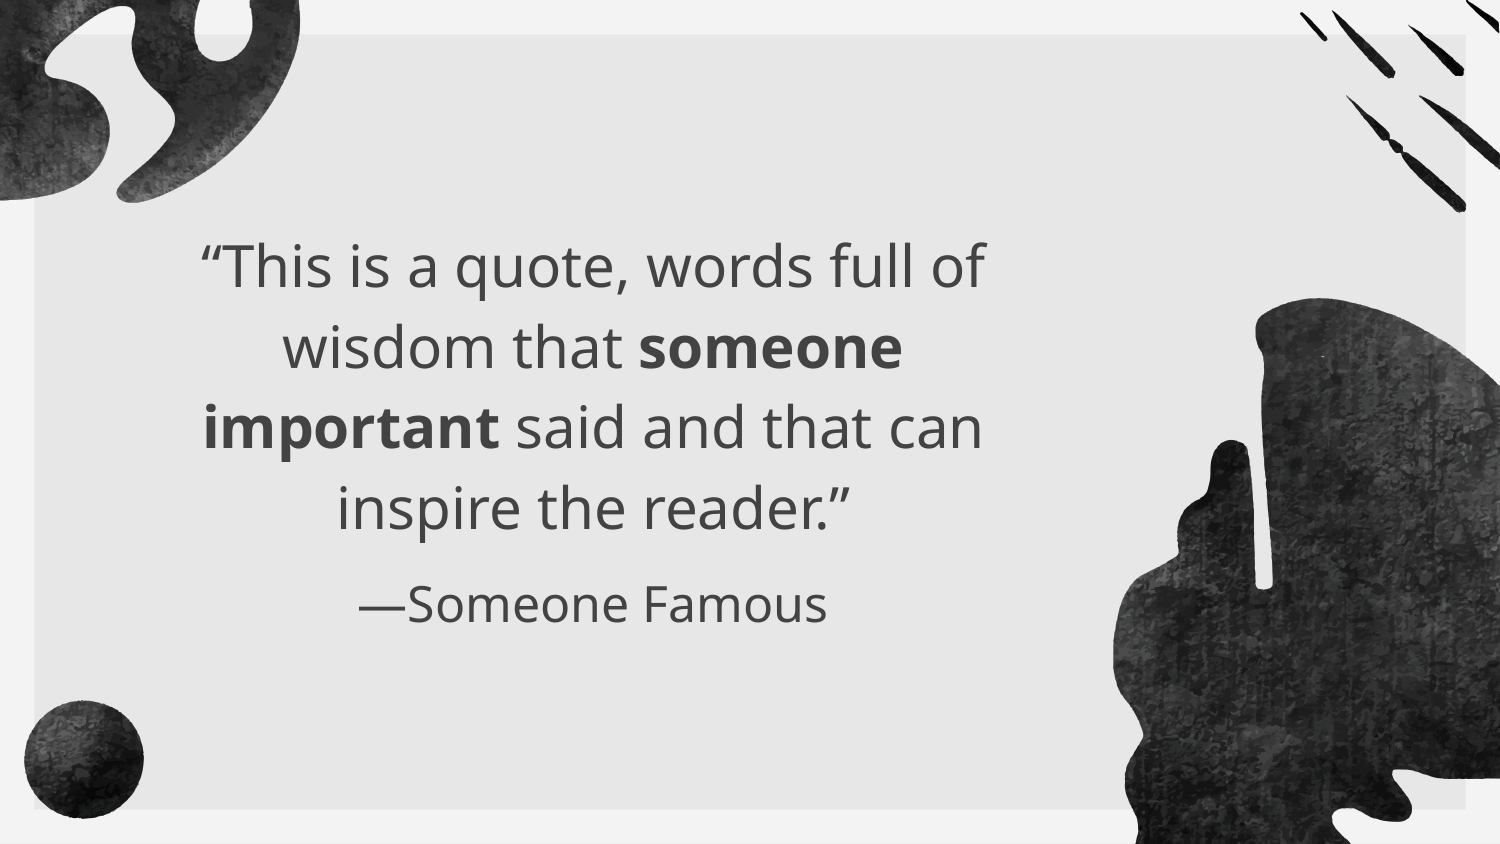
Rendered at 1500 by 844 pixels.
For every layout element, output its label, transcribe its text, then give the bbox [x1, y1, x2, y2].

title —Someone Famous [118, 549, 1069, 640]
picture [24, 700, 144, 819]
picture [0, 0, 317, 203]
picture [1112, 298, 1500, 844]
picture [1300, 0, 1500, 213]
subtitle “This is a quote, words full of wisdom that someone important said and that can inspire the reader.” [118, 203, 1069, 549]
